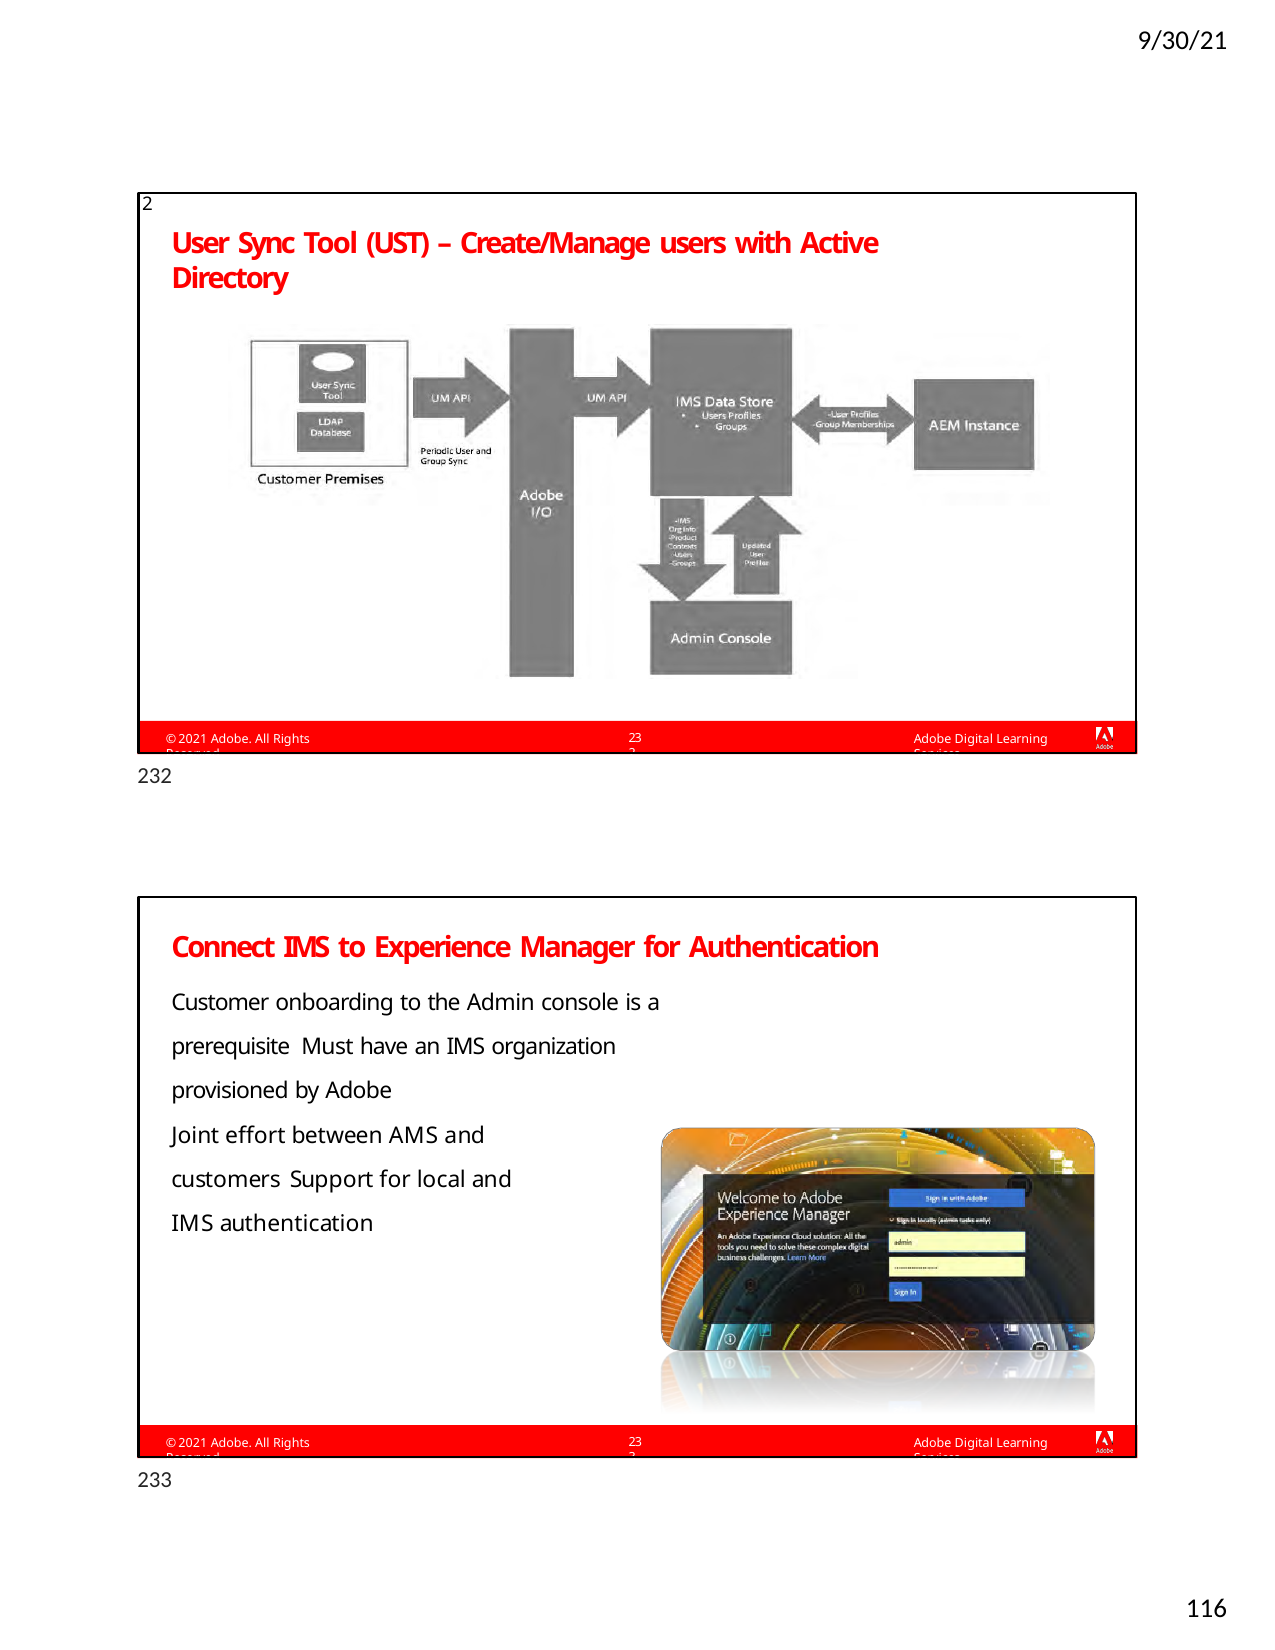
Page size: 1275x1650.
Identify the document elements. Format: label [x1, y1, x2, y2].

text_box [1135, 20, 1230, 55]
slide_number [1179, 1589, 1234, 1650]
text_box [135, 895, 1138, 1492]
text_box [135, 189, 1138, 788]
